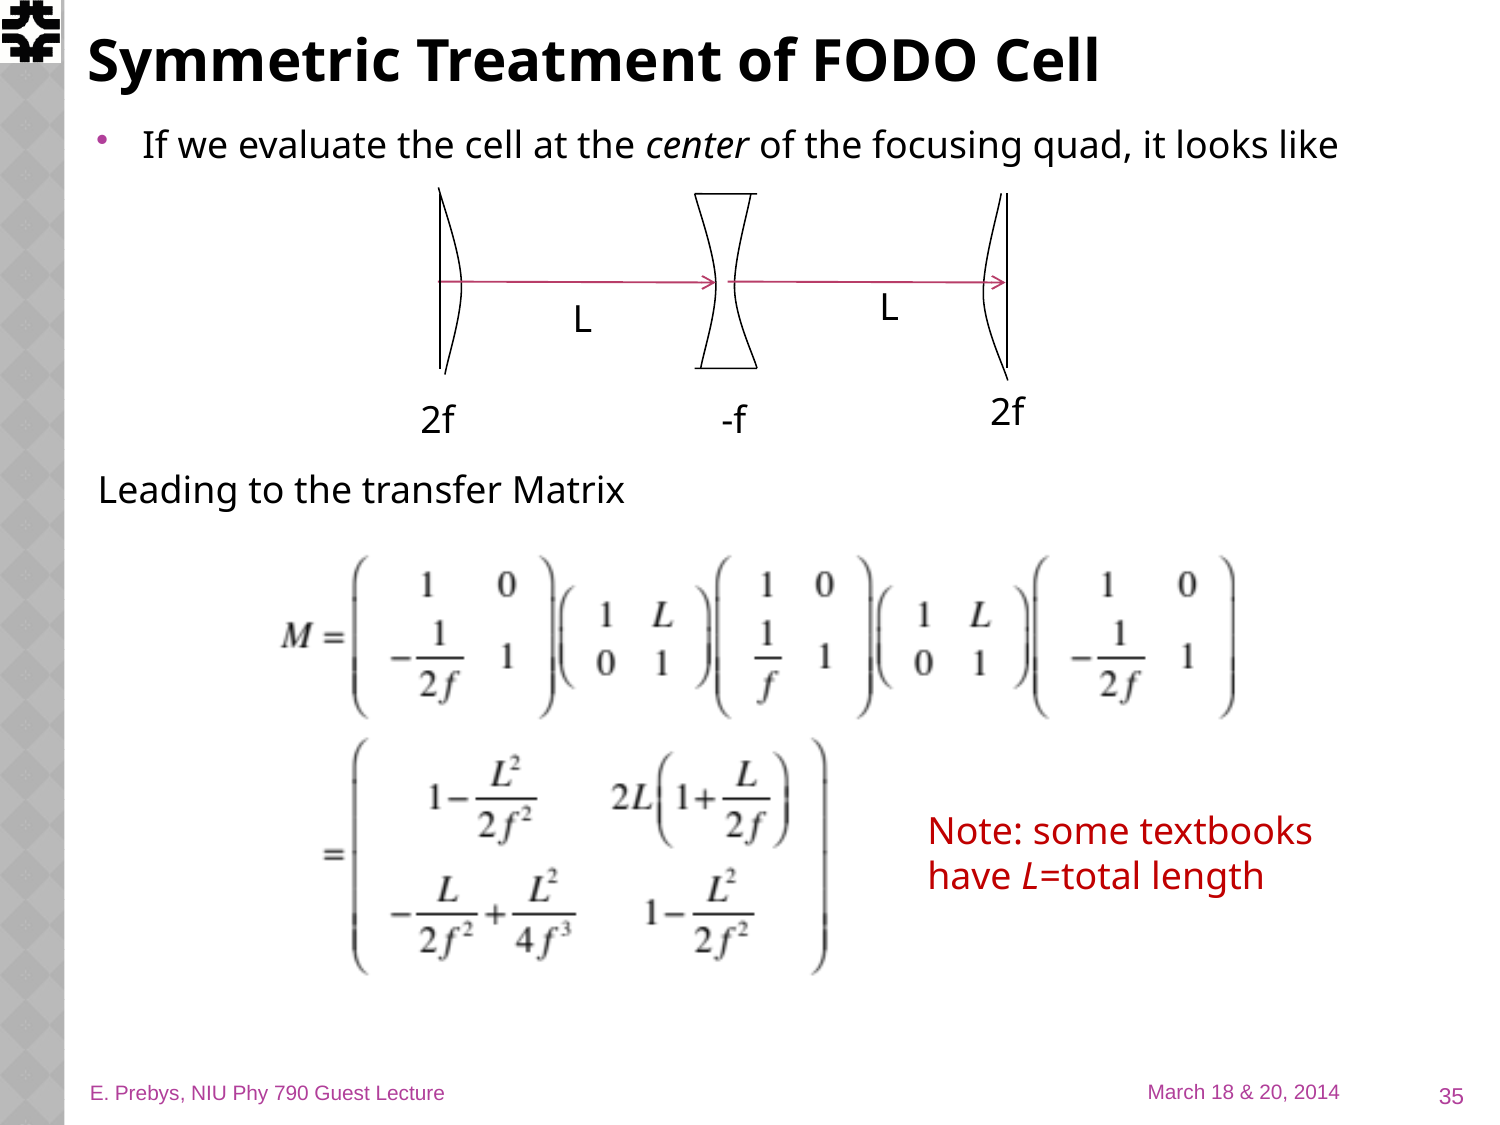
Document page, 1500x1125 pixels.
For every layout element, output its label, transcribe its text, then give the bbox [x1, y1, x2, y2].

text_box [0, 0, 65, 1125]
list If we evaluate the cell at the center of the focusing quad, it looks like Leading to the transfer Matrix [82, 112, 1437, 209]
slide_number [941, 1077, 1355, 1104]
text_box Note: some textbooks have L=total length [1240, 799, 1388, 905]
slide_number 35 [1367, 1071, 1465, 1110]
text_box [274, 549, 1238, 1025]
picture [0, 0, 61, 63]
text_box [399, 187, 1046, 450]
title Symmetric Treatment of FODO Cell [80, 20, 1436, 93]
footer E. Prebys, NIU Phy 790 Guest Lecture [75, 1075, 709, 1105]
